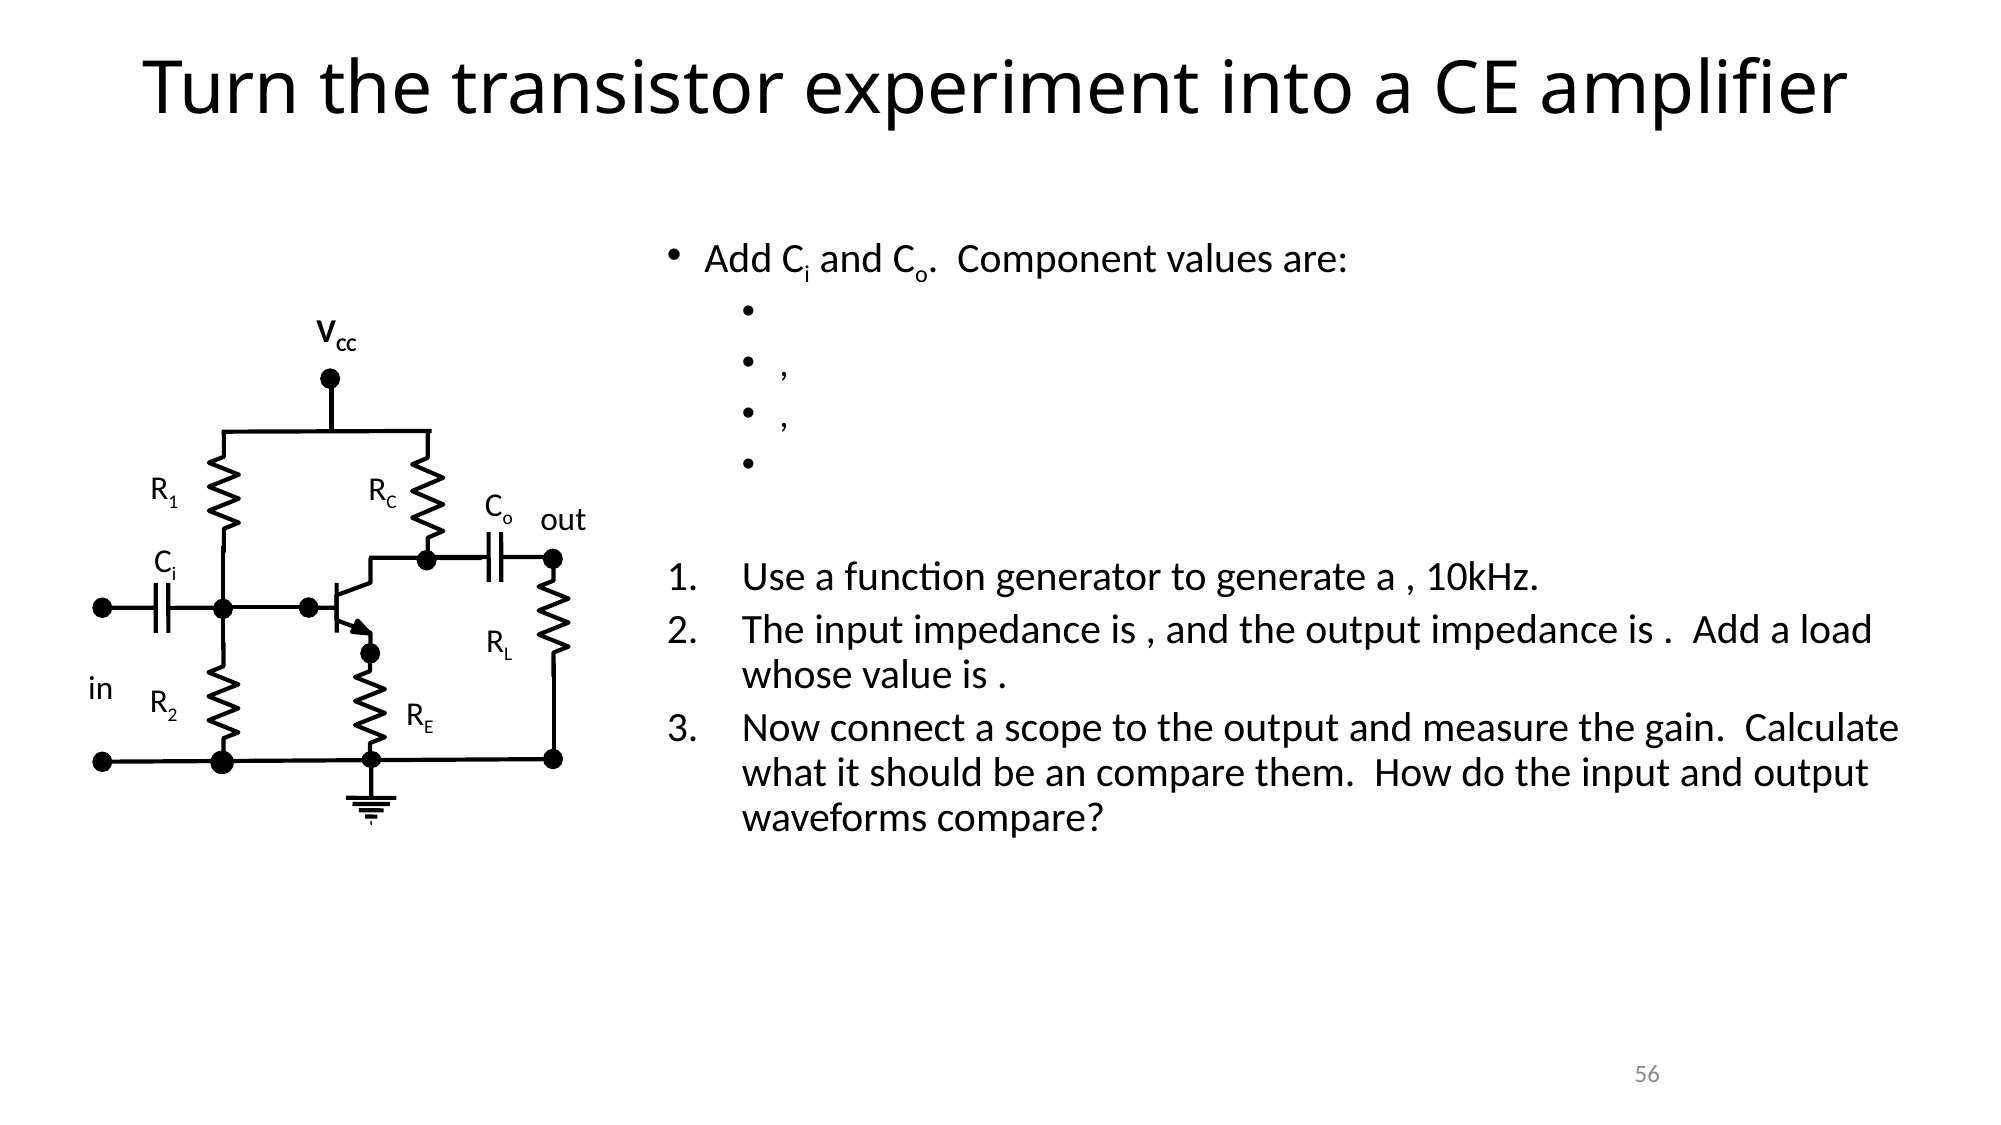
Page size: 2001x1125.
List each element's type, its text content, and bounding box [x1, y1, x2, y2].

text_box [73, 302, 609, 823]
slide_number 56 [1325, 1042, 1675, 1103]
title Turn the transistor experiment into a CE amplifier [54, 18, 1938, 162]
